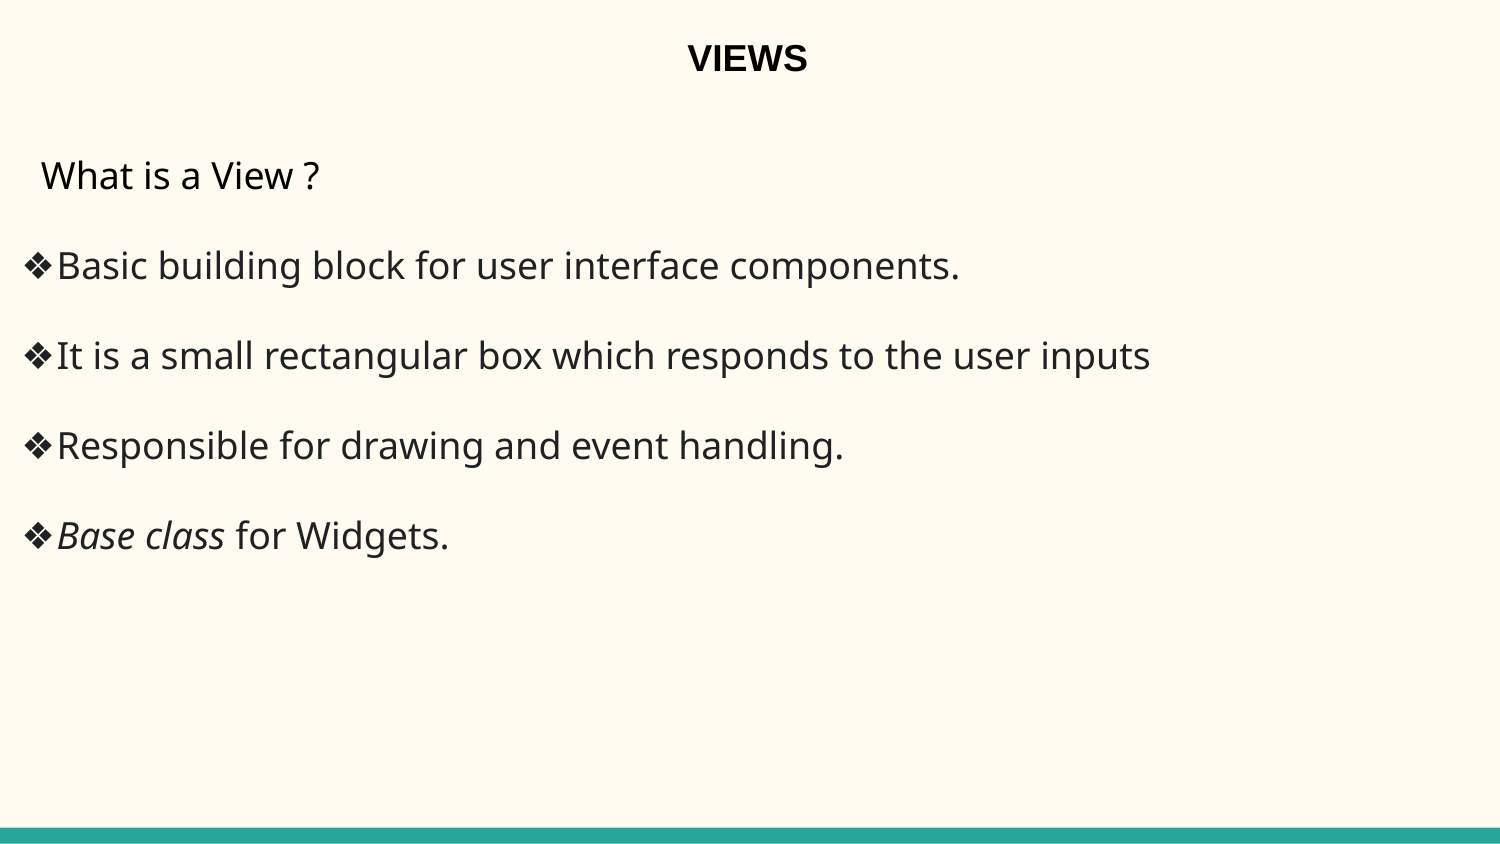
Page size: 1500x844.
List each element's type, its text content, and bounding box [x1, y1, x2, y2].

text_box What is a View ? Basic building block for user interface components. It is a small rectangular box which responds to the user inputs Responsible for drawing and event handling. Base class for Widgets. [6, 92, 1300, 615]
text_box VIEWS [51, 30, 1445, 82]
